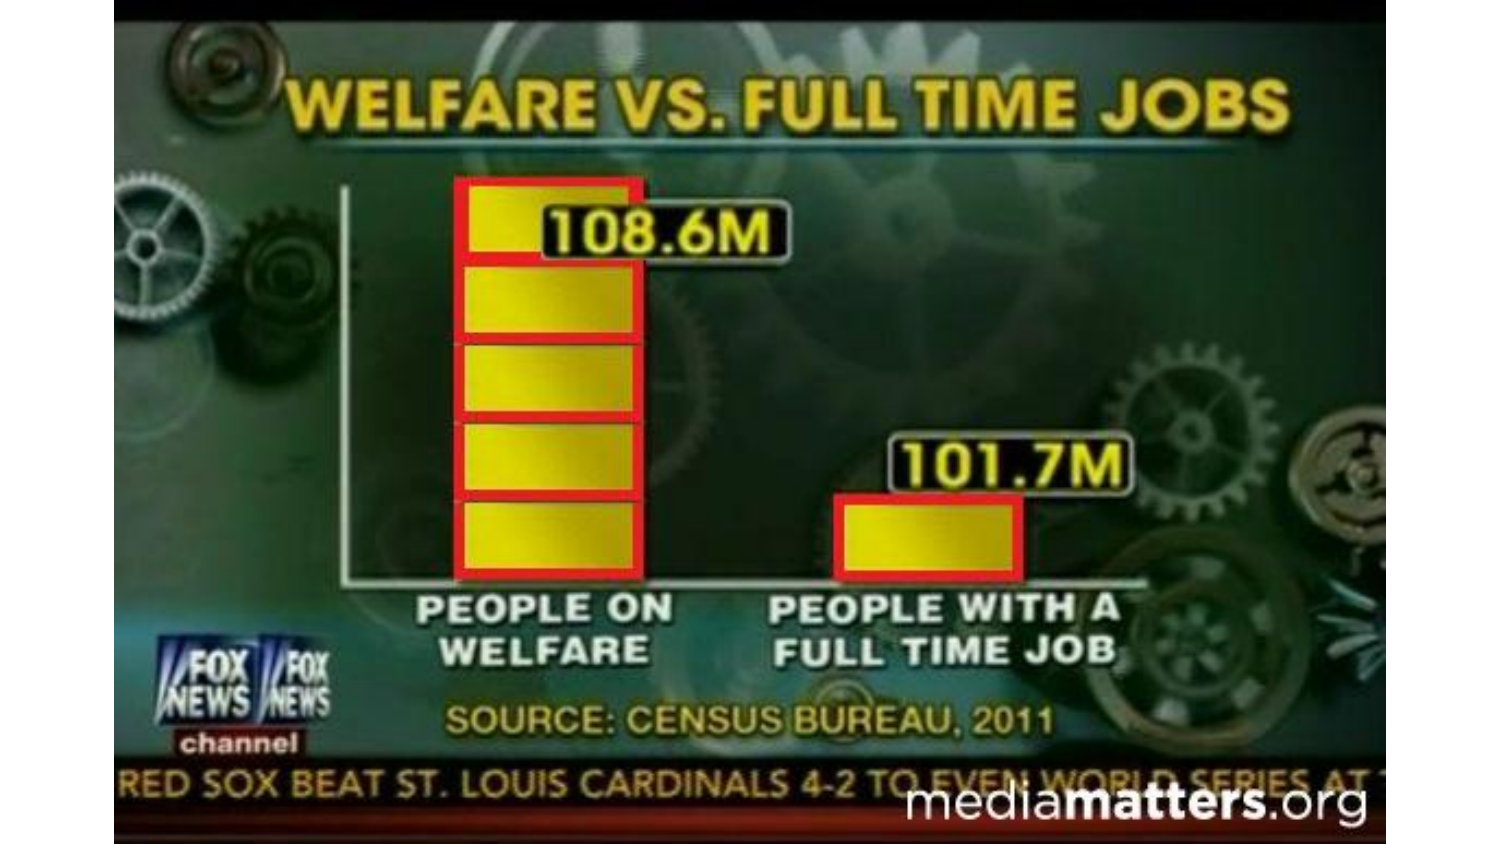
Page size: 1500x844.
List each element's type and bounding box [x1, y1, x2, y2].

picture [114, 0, 1386, 844]
